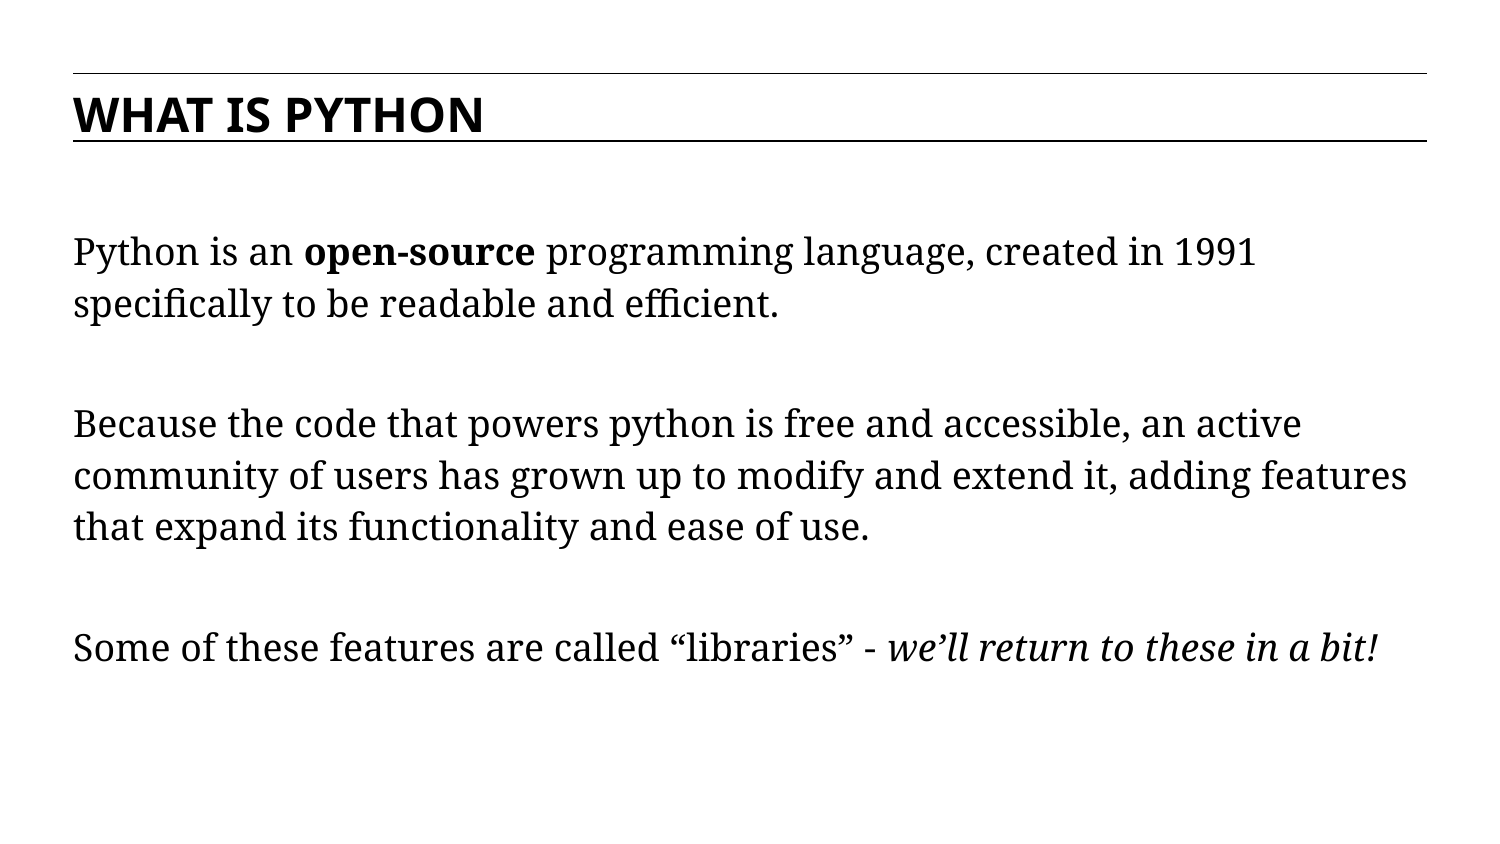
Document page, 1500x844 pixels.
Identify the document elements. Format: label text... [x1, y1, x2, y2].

text_box WHAT IS PYTHON [73, 85, 964, 135]
list Python is an open-source programming language, created in 1991 specifically to be readable and efficient. Because the code that powers python is free and accessible, an active community of users has grown up to modify and extend it, adding features that expand its functionality and ease of use. Some of these features are called “libraries” - we’ll return to these in a bit! [73, 167, 1427, 757]
